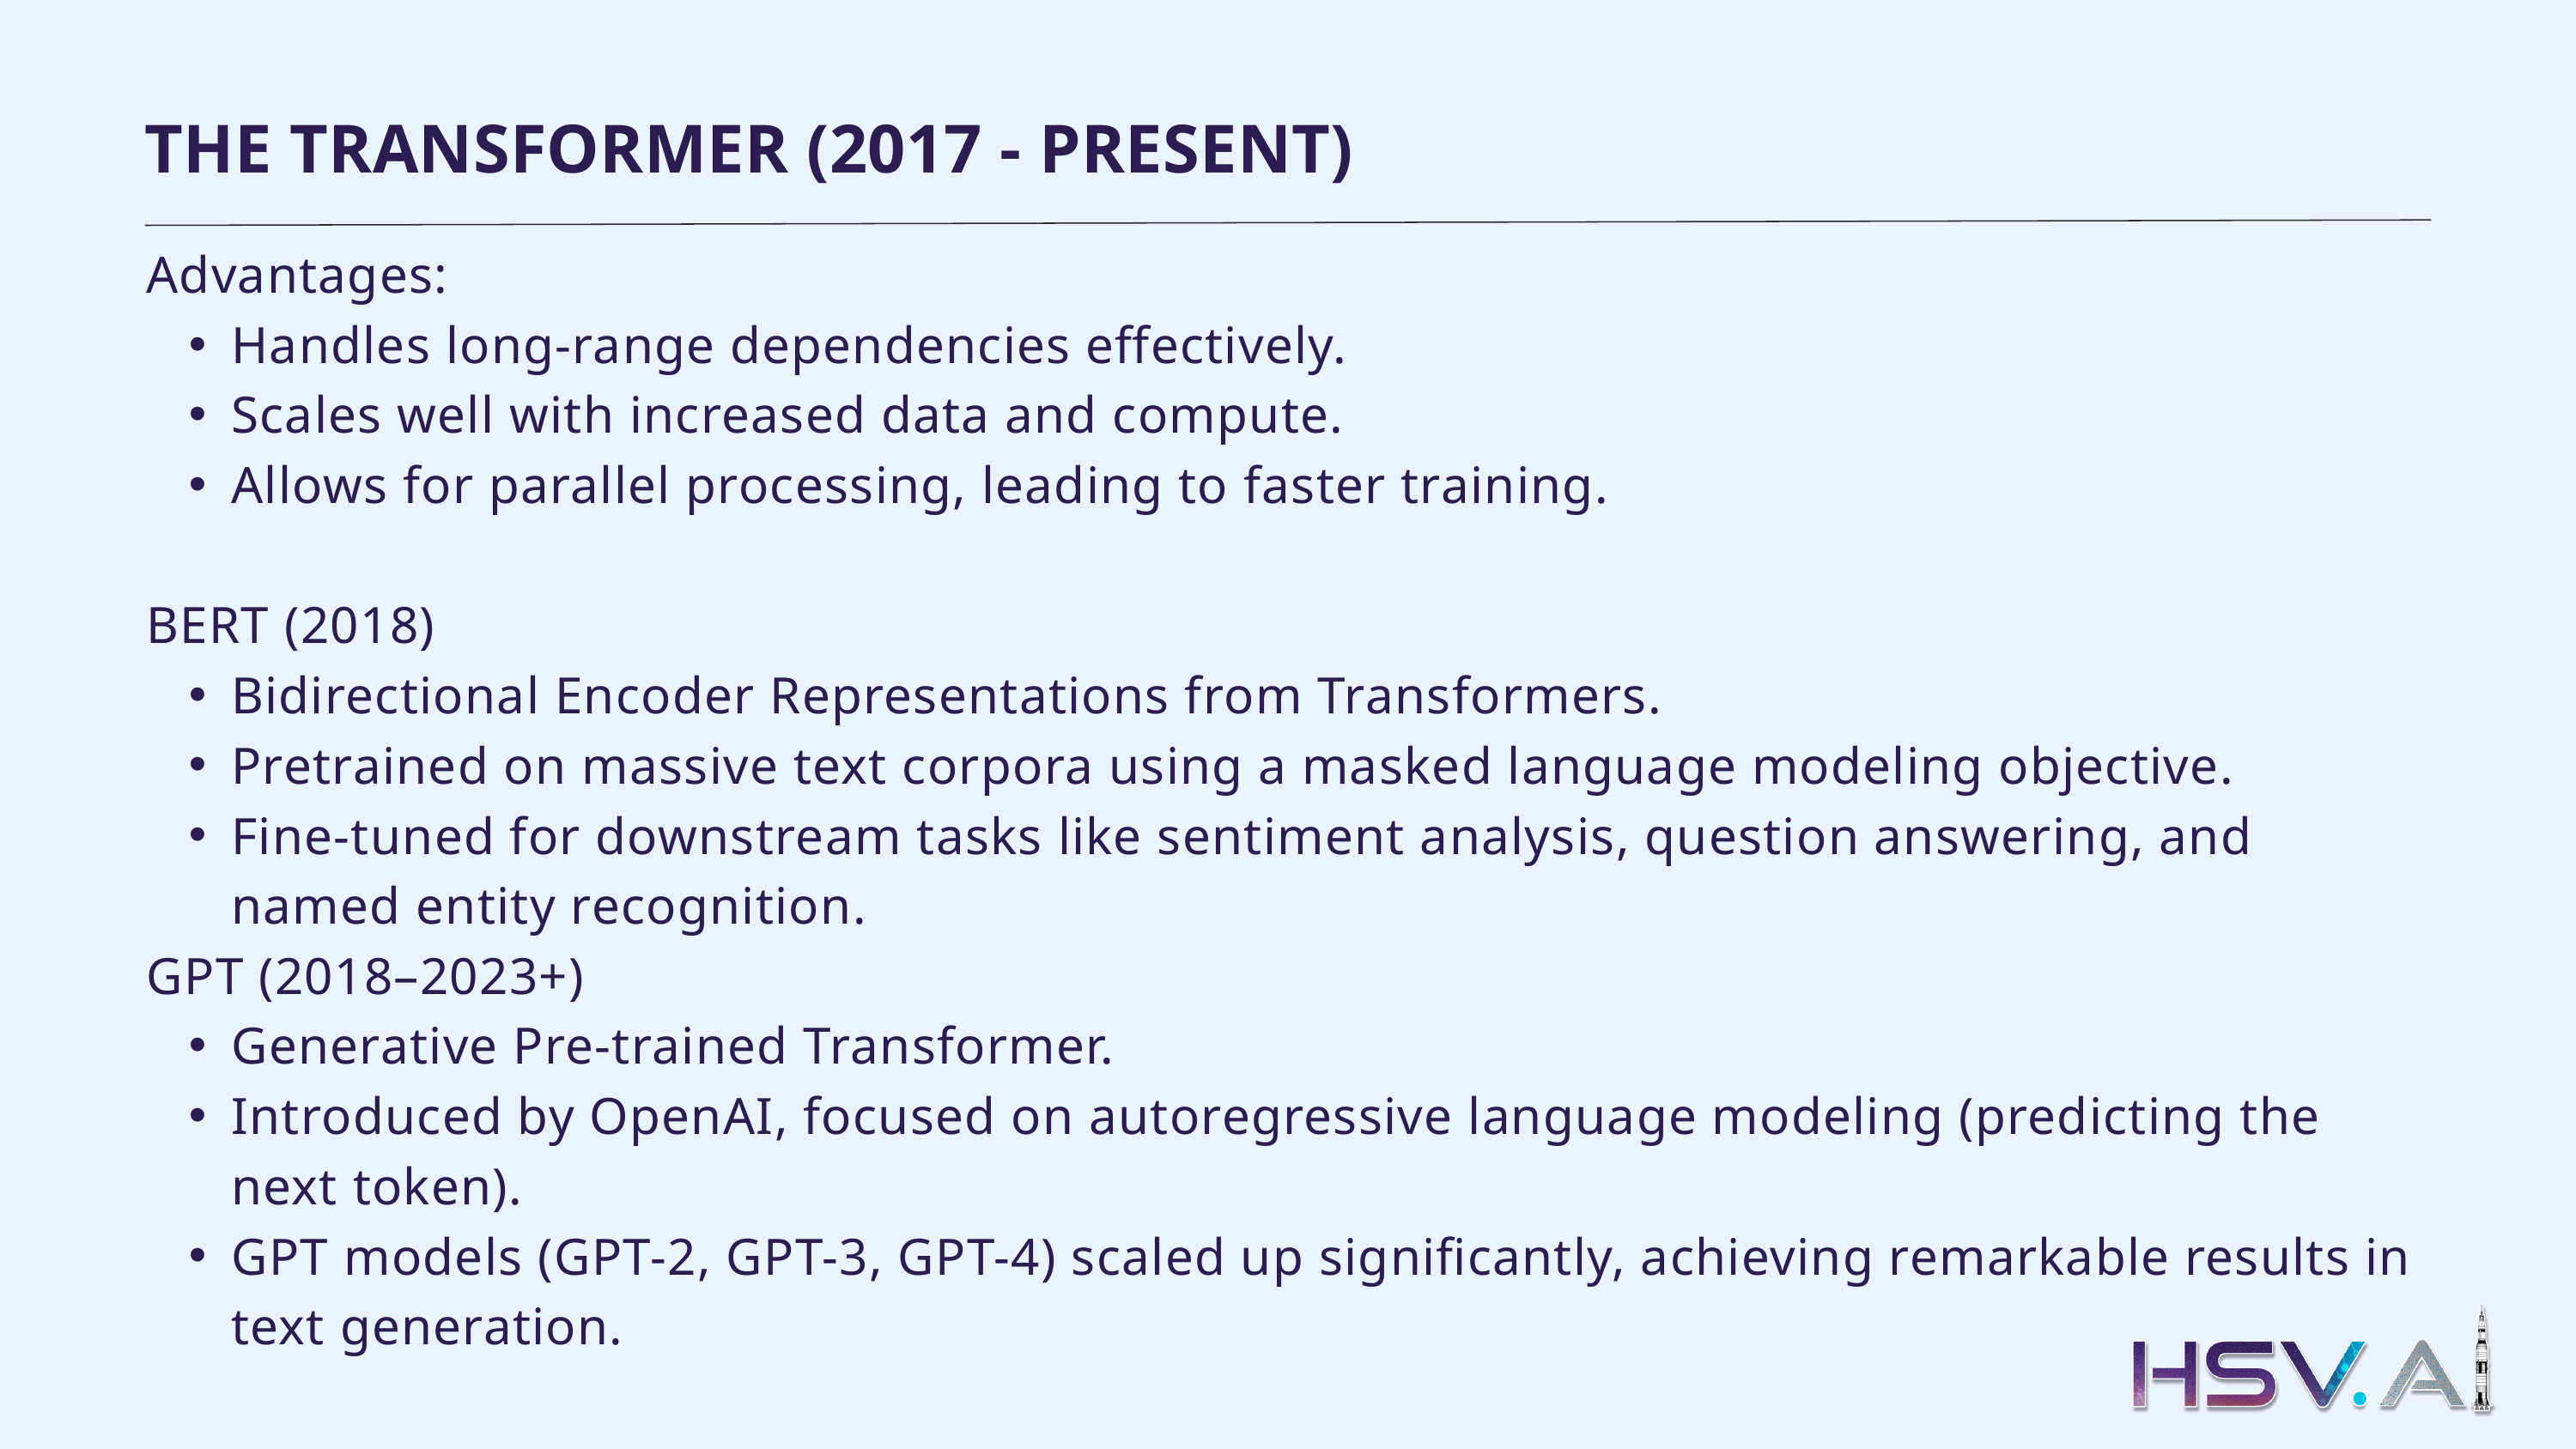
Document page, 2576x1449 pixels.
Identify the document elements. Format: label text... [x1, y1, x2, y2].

text_box [2432, 1303, 2523, 1419]
text_box THE TRANSFORMER (2017 - PRESENT) [144, 93, 2432, 186]
text_box Advantages: Handles long-range dependencies effectively. Scales well with increased data and compute. Allows for parallel processing, leading to faster training. BERT (2018) Bidirectional Encoder Representations from Transformers. Pretrained on massive text corpora using a masked language modeling objective. Fine-tuned for downstream tasks like sentiment analysis, question answering, and named entity recognition. GPT (2018–2023+) Generative Pre-trained Transformer. Introduced by OpenAI, focused on autoregressive language modeling (predicting the next token). GPT models (GPT-2, GPT-3, GPT-4) scaled up significantly, achieving remarkable results in text generation. [146, 233, 2432, 1425]
